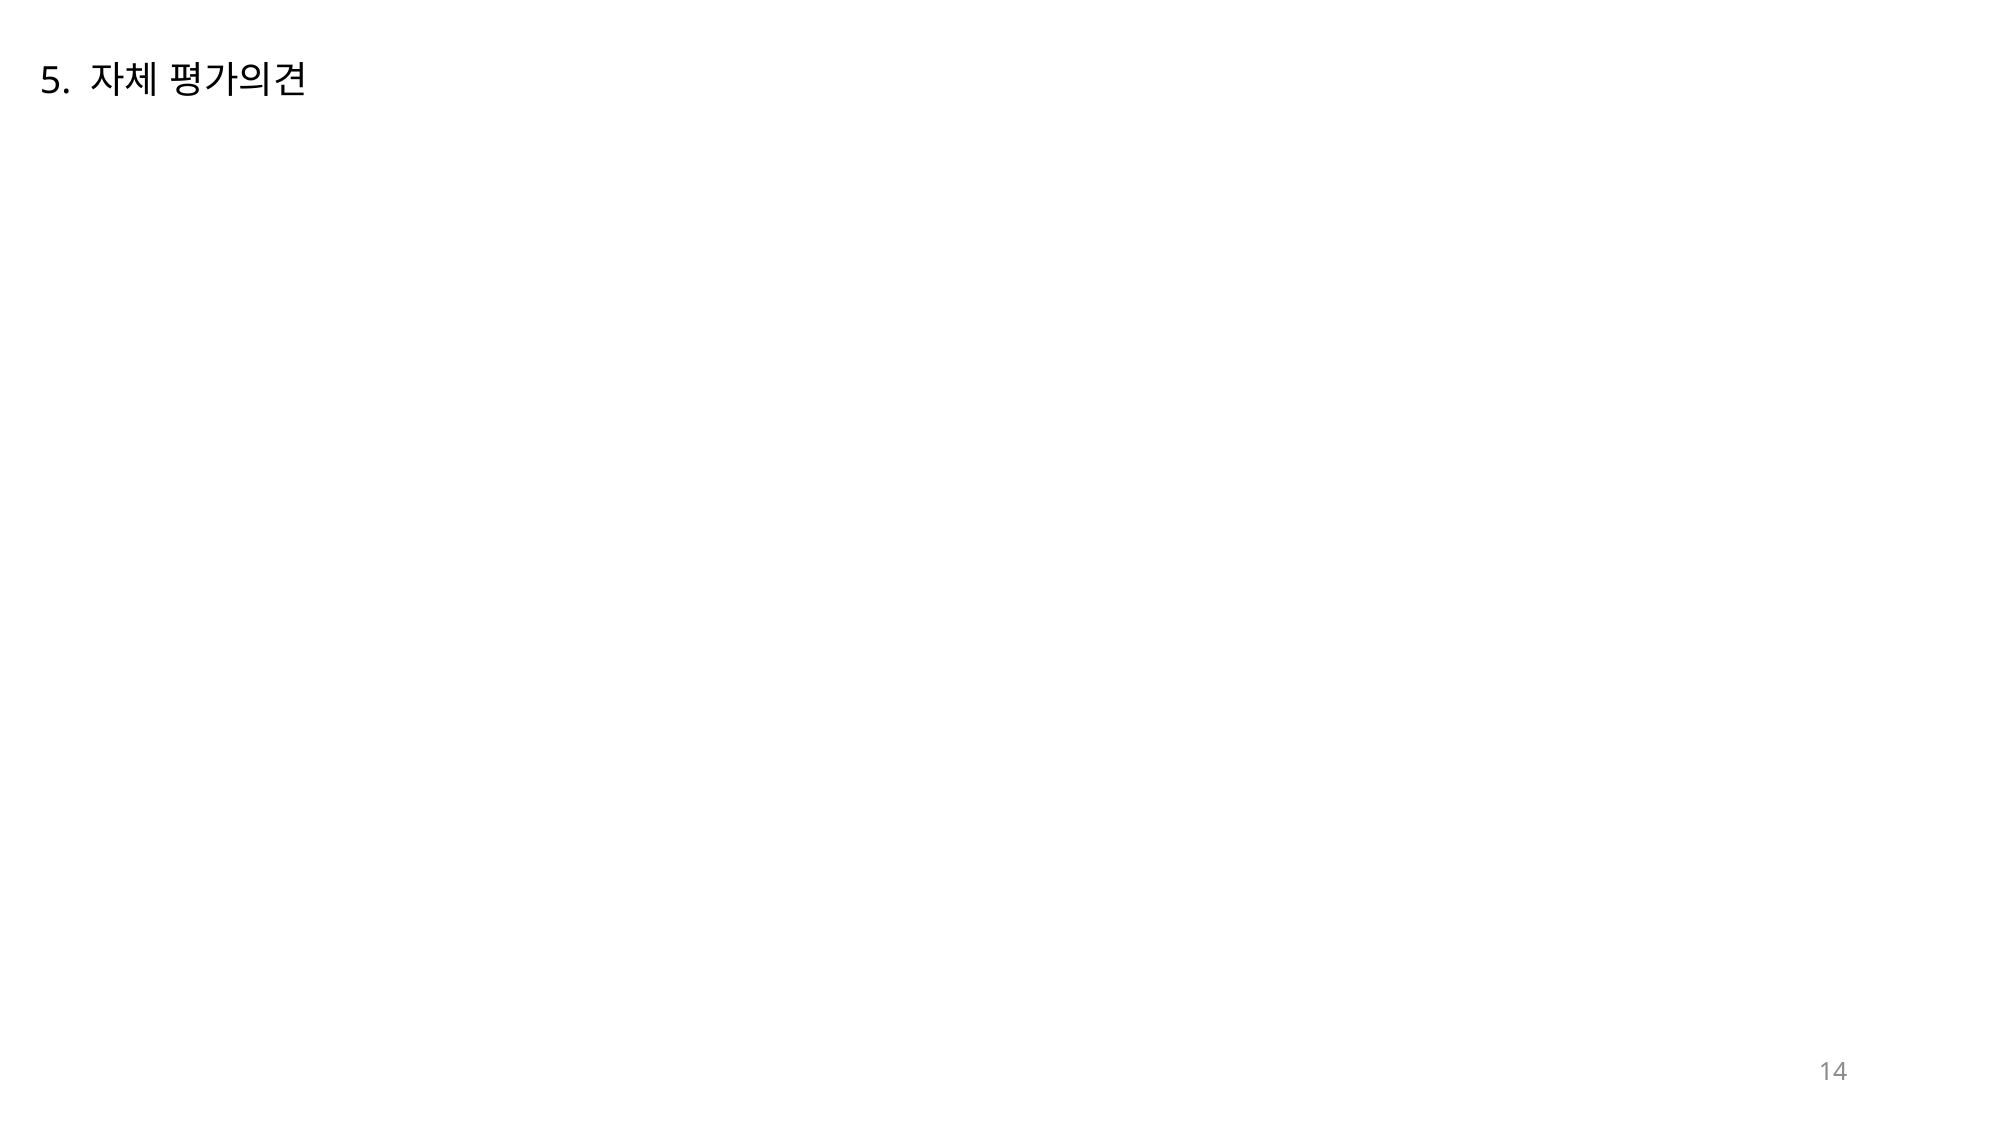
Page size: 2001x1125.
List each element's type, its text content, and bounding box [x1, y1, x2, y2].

text_box 5. 자체 평가의견 [25, 48, 1690, 109]
slide_number 14 [1412, 1042, 1863, 1103]
